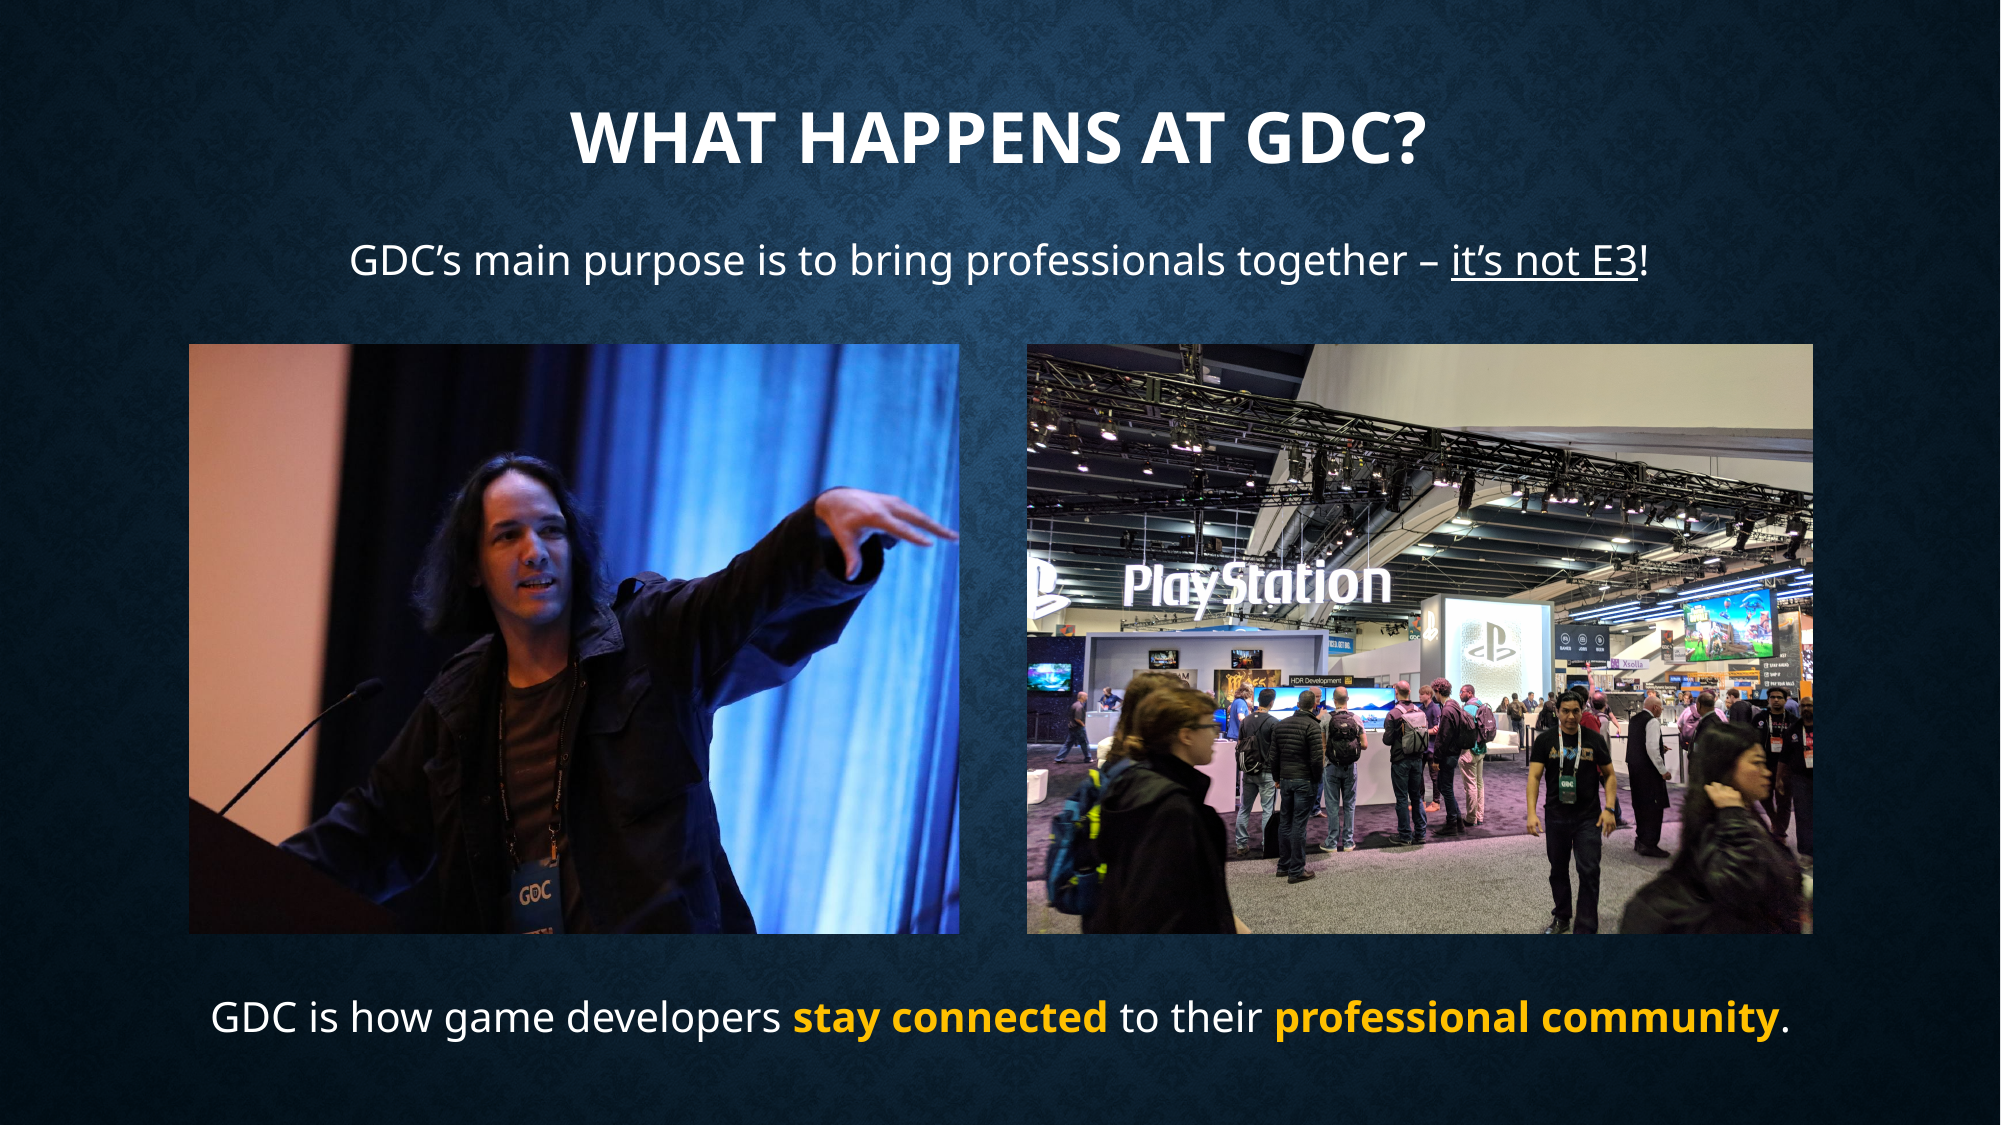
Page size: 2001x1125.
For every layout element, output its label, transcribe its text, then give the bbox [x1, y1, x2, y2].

picture [188, 344, 960, 934]
picture [1027, 344, 1814, 934]
list GDC’s main purpose is to bring professionals together – it’s not E3! [187, 215, 1811, 306]
text_box GDC is how game developers stay connected to their professional community. [189, 972, 1813, 1077]
title What Happens At GDC? [149, 48, 1849, 232]
